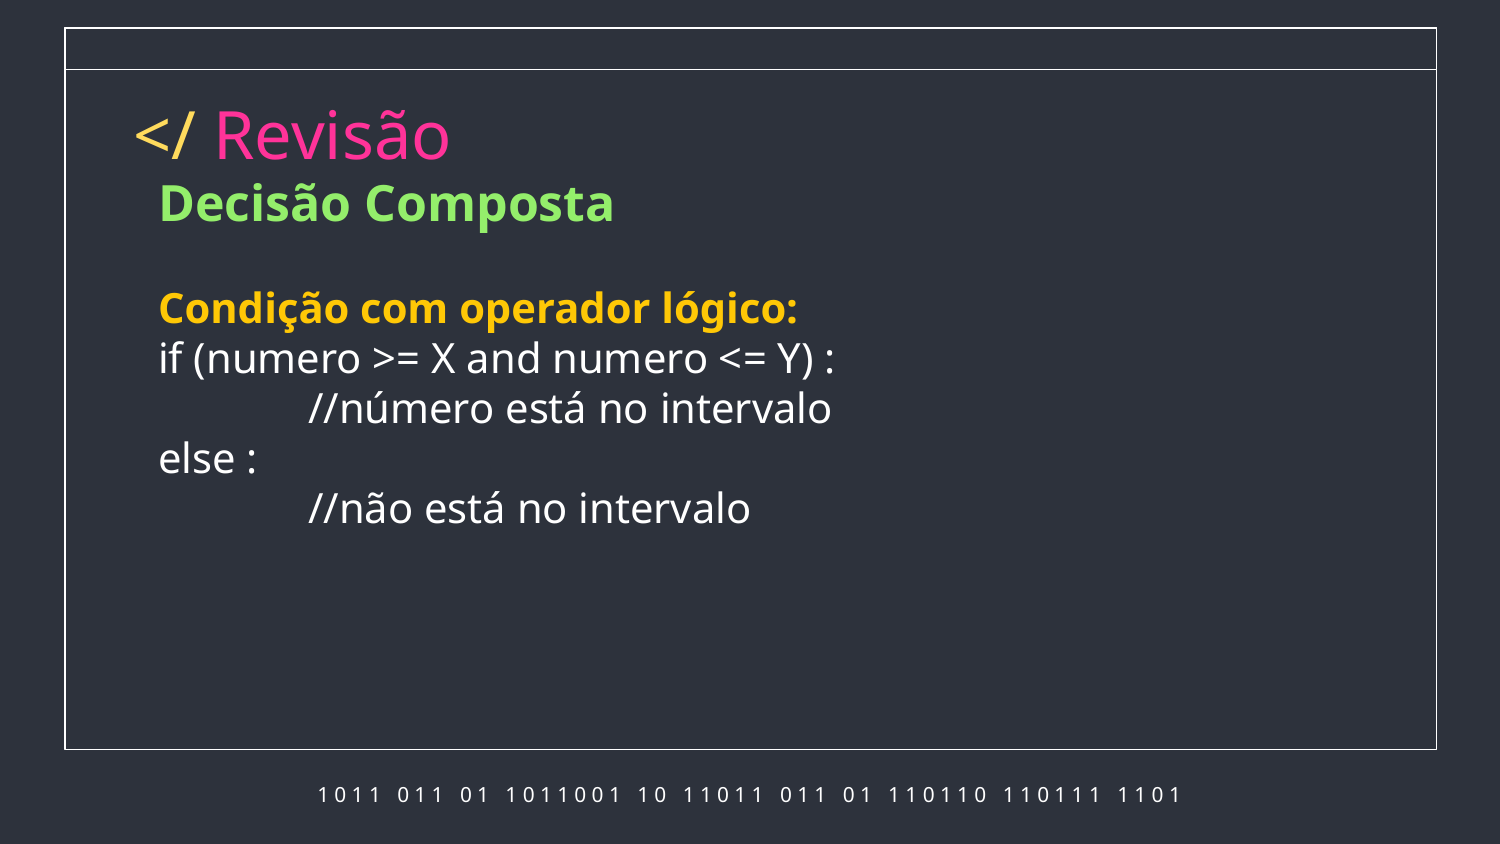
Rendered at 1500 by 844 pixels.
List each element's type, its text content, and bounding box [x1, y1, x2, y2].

title </ Revisão [118, 78, 1382, 170]
list Decisão Composta Condição com operador lógico: if (numero >= X and numero <= Y) : //número está no intervalo else : //não está no intervalo [118, 156, 1349, 334]
